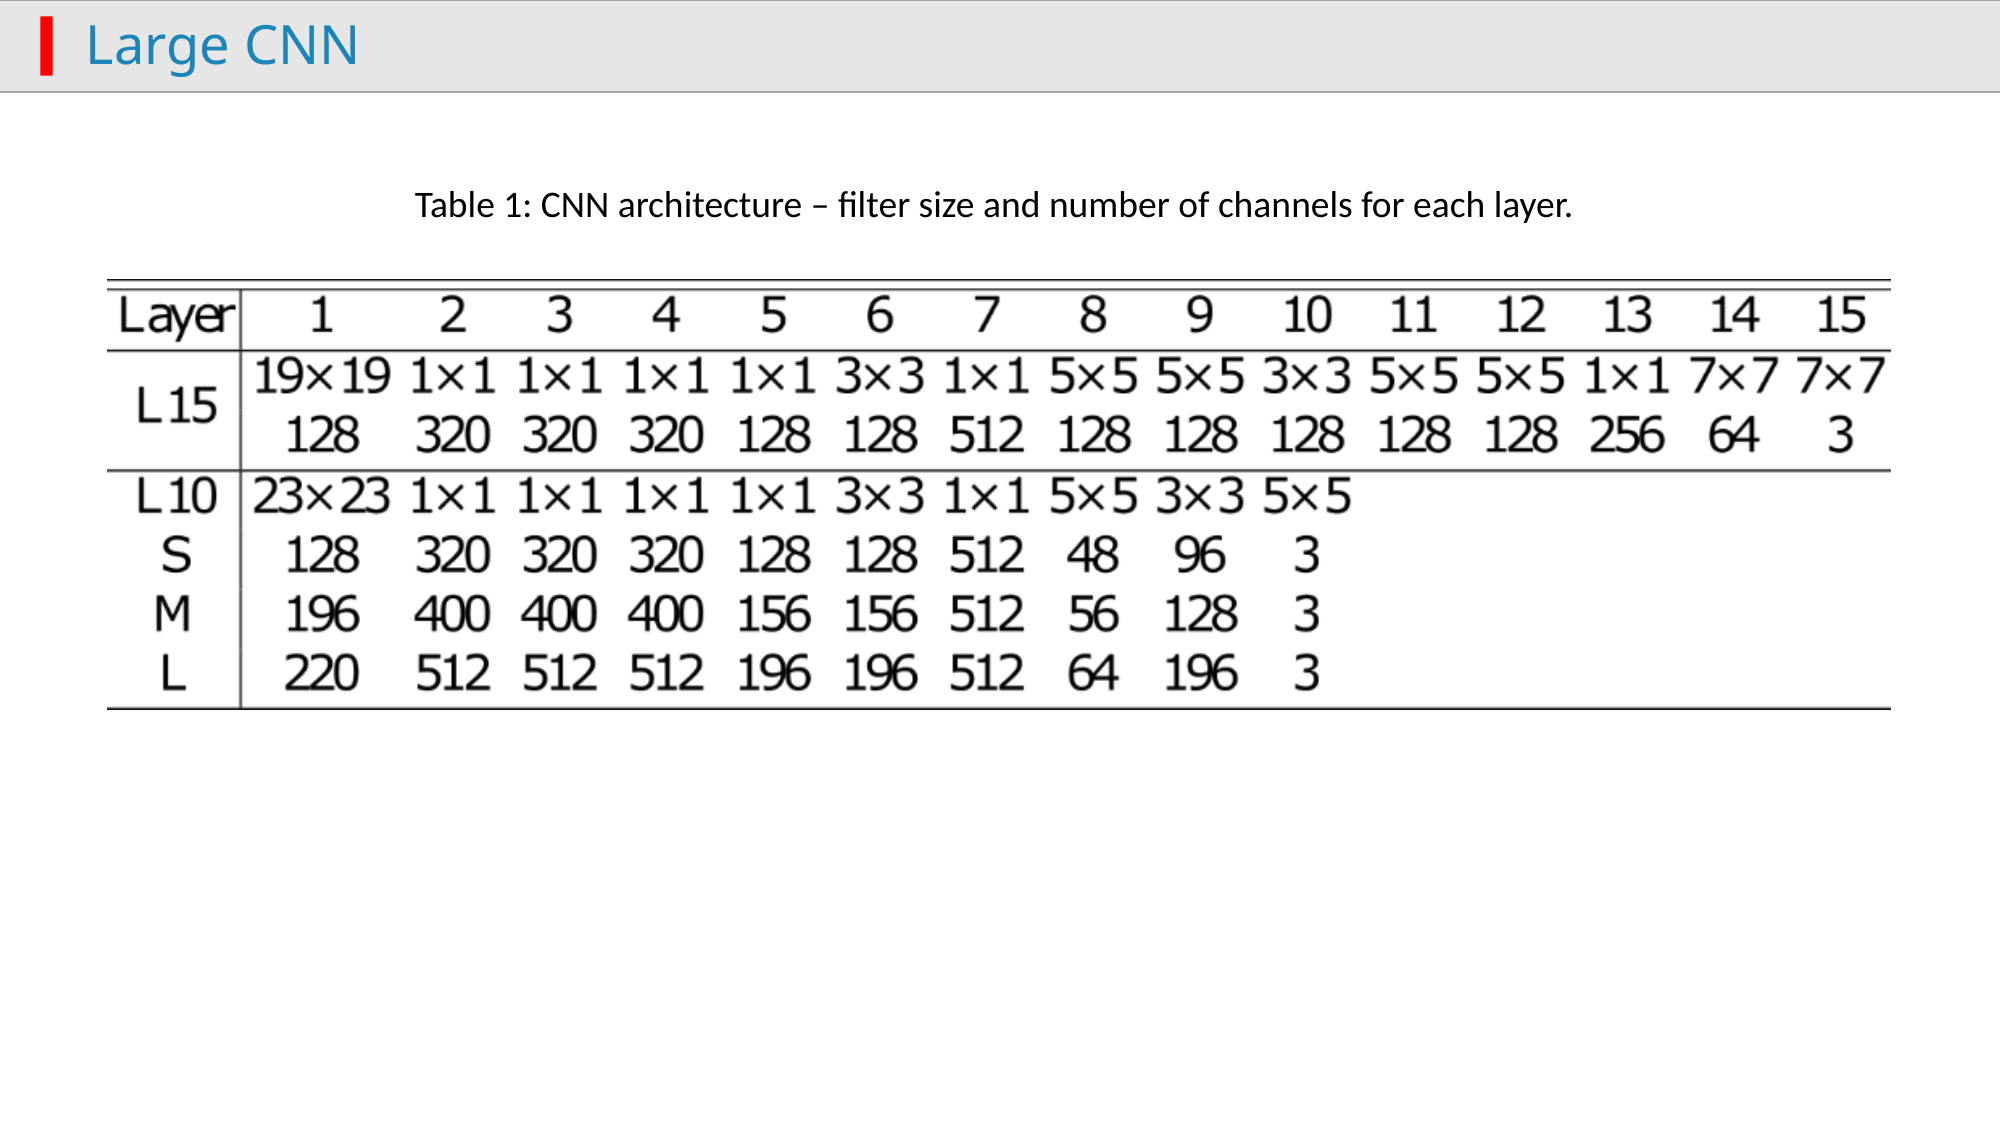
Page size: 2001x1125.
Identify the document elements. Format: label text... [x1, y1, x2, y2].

text_box Large CNN [70, 0, 2000, 102]
text_box [0, 0, 70, 93]
text_box Table 1: CNN architecture – filter size and number of channels for each layer. [118, 173, 1880, 278]
picture [107, 279, 1891, 710]
text_box [39, 15, 54, 77]
